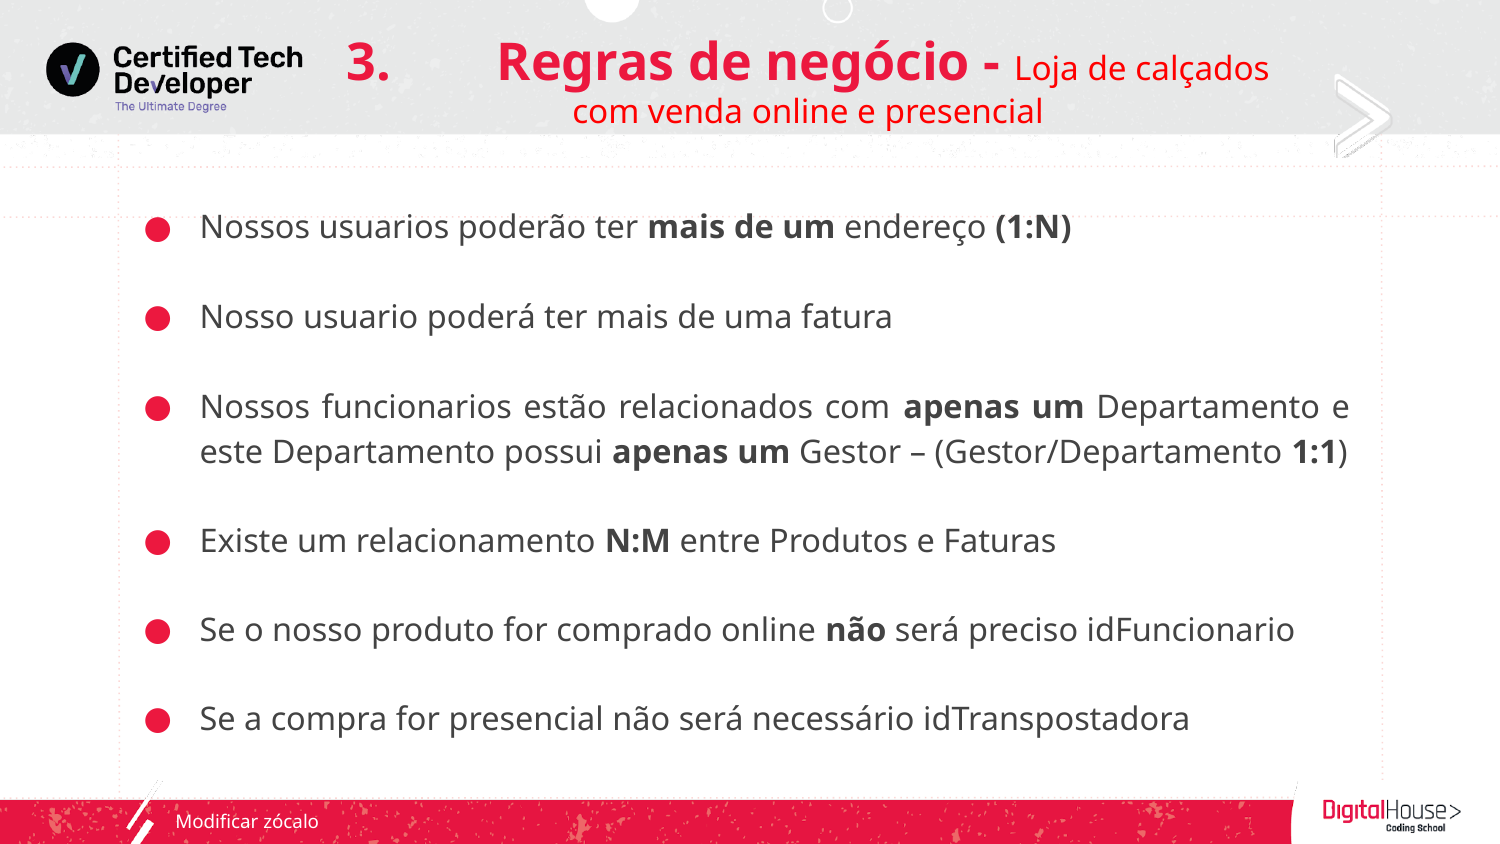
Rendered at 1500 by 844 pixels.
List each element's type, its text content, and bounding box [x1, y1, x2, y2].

picture [0, 0, 1500, 158]
picture [0, 780, 1500, 844]
text_box 3. Regras de negócio - Loja de calçados com venda online e presencial [302, 13, 1315, 186]
text_box Nossos usuarios poderão ter mais de um endereço (1:N) Nosso usuario poderá ter mais de uma fatura Nossos funcionarios estão relacionados com apenas um Departamento e este Departamento possui apenas um Gestor – (Gestor/Departamento 1:1) Existe um relacionamento N:M entre Produtos e Faturas Se o nosso produto for comprado online não será preciso idFuncionario Se a compra for presencial não será necessário idTranspostadora [111, 185, 1366, 798]
